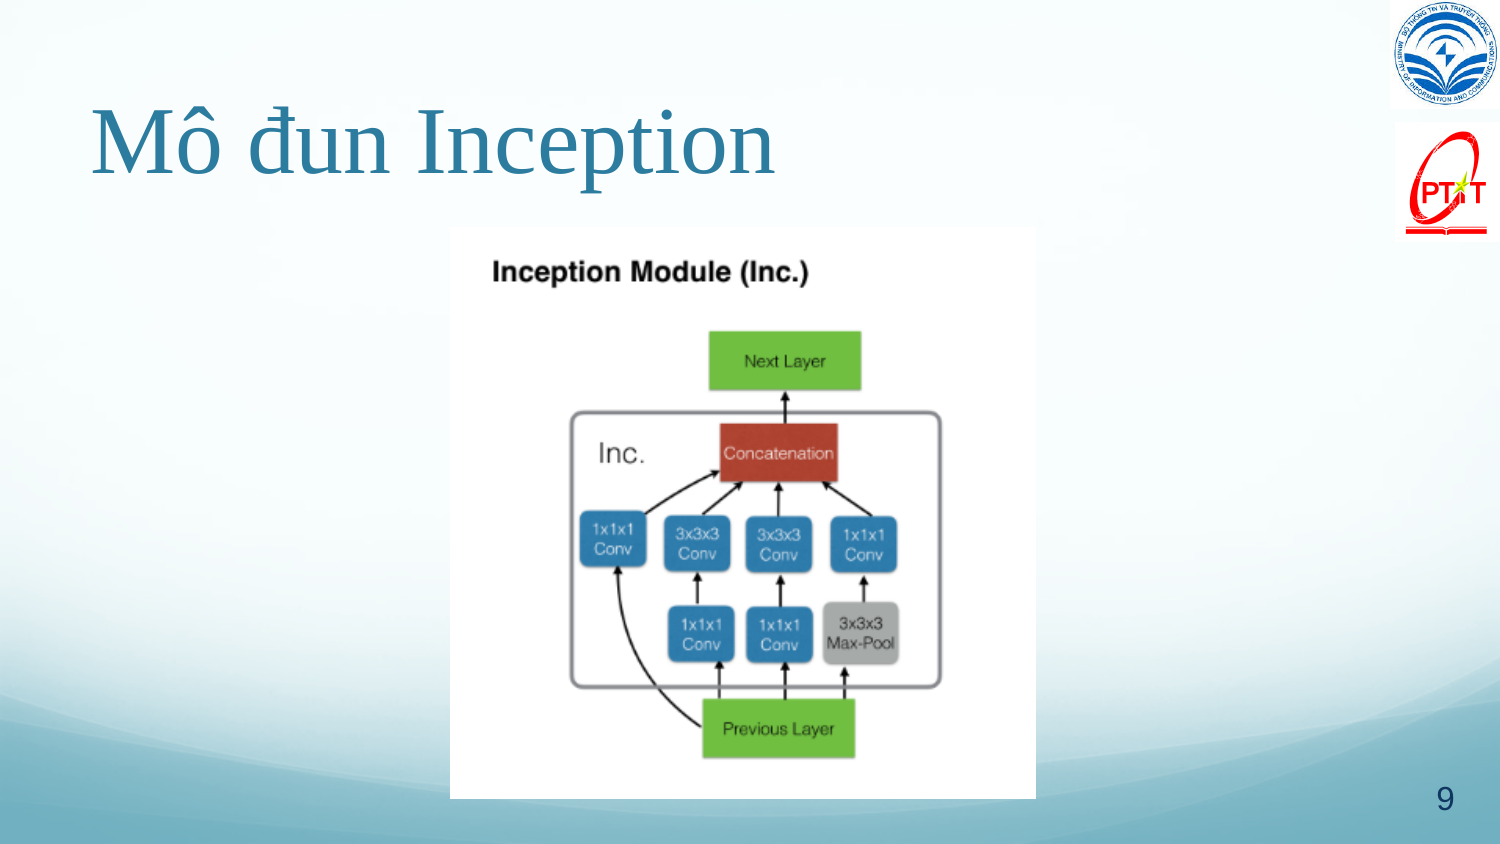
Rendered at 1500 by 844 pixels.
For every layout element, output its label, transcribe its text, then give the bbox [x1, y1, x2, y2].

picture [1389, 0, 1500, 109]
title Mô đun Inception [75, 67, 1402, 208]
picture [1395, 122, 1500, 242]
slide_number 9 [1395, 753, 1496, 841]
picture [450, 226, 1036, 800]
